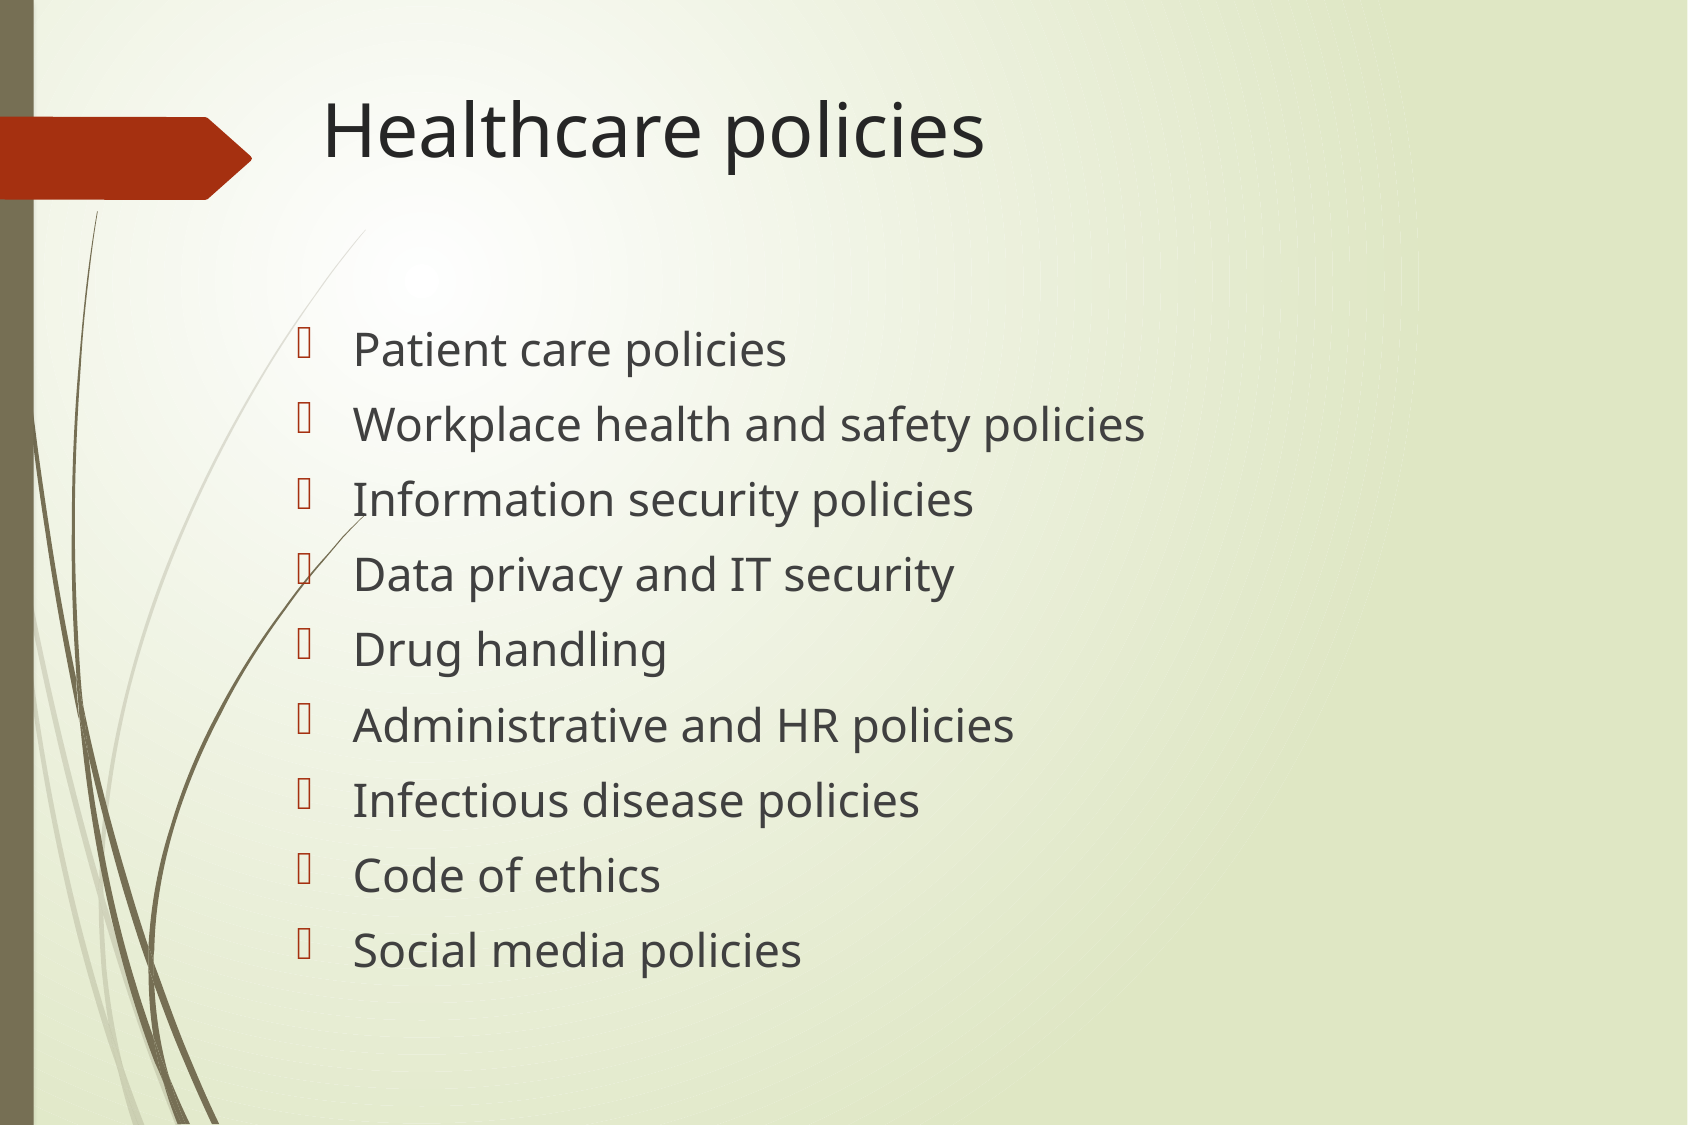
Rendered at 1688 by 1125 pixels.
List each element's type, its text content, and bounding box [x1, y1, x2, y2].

title Healthcare policies [306, 75, 1523, 286]
list Patient care policies Workplace health and safety policies Information security policies Data privacy and IT security Drug handling Administrative and HR policies Infectious disease policies Code of ethics Social media policies [281, 312, 1388, 988]
